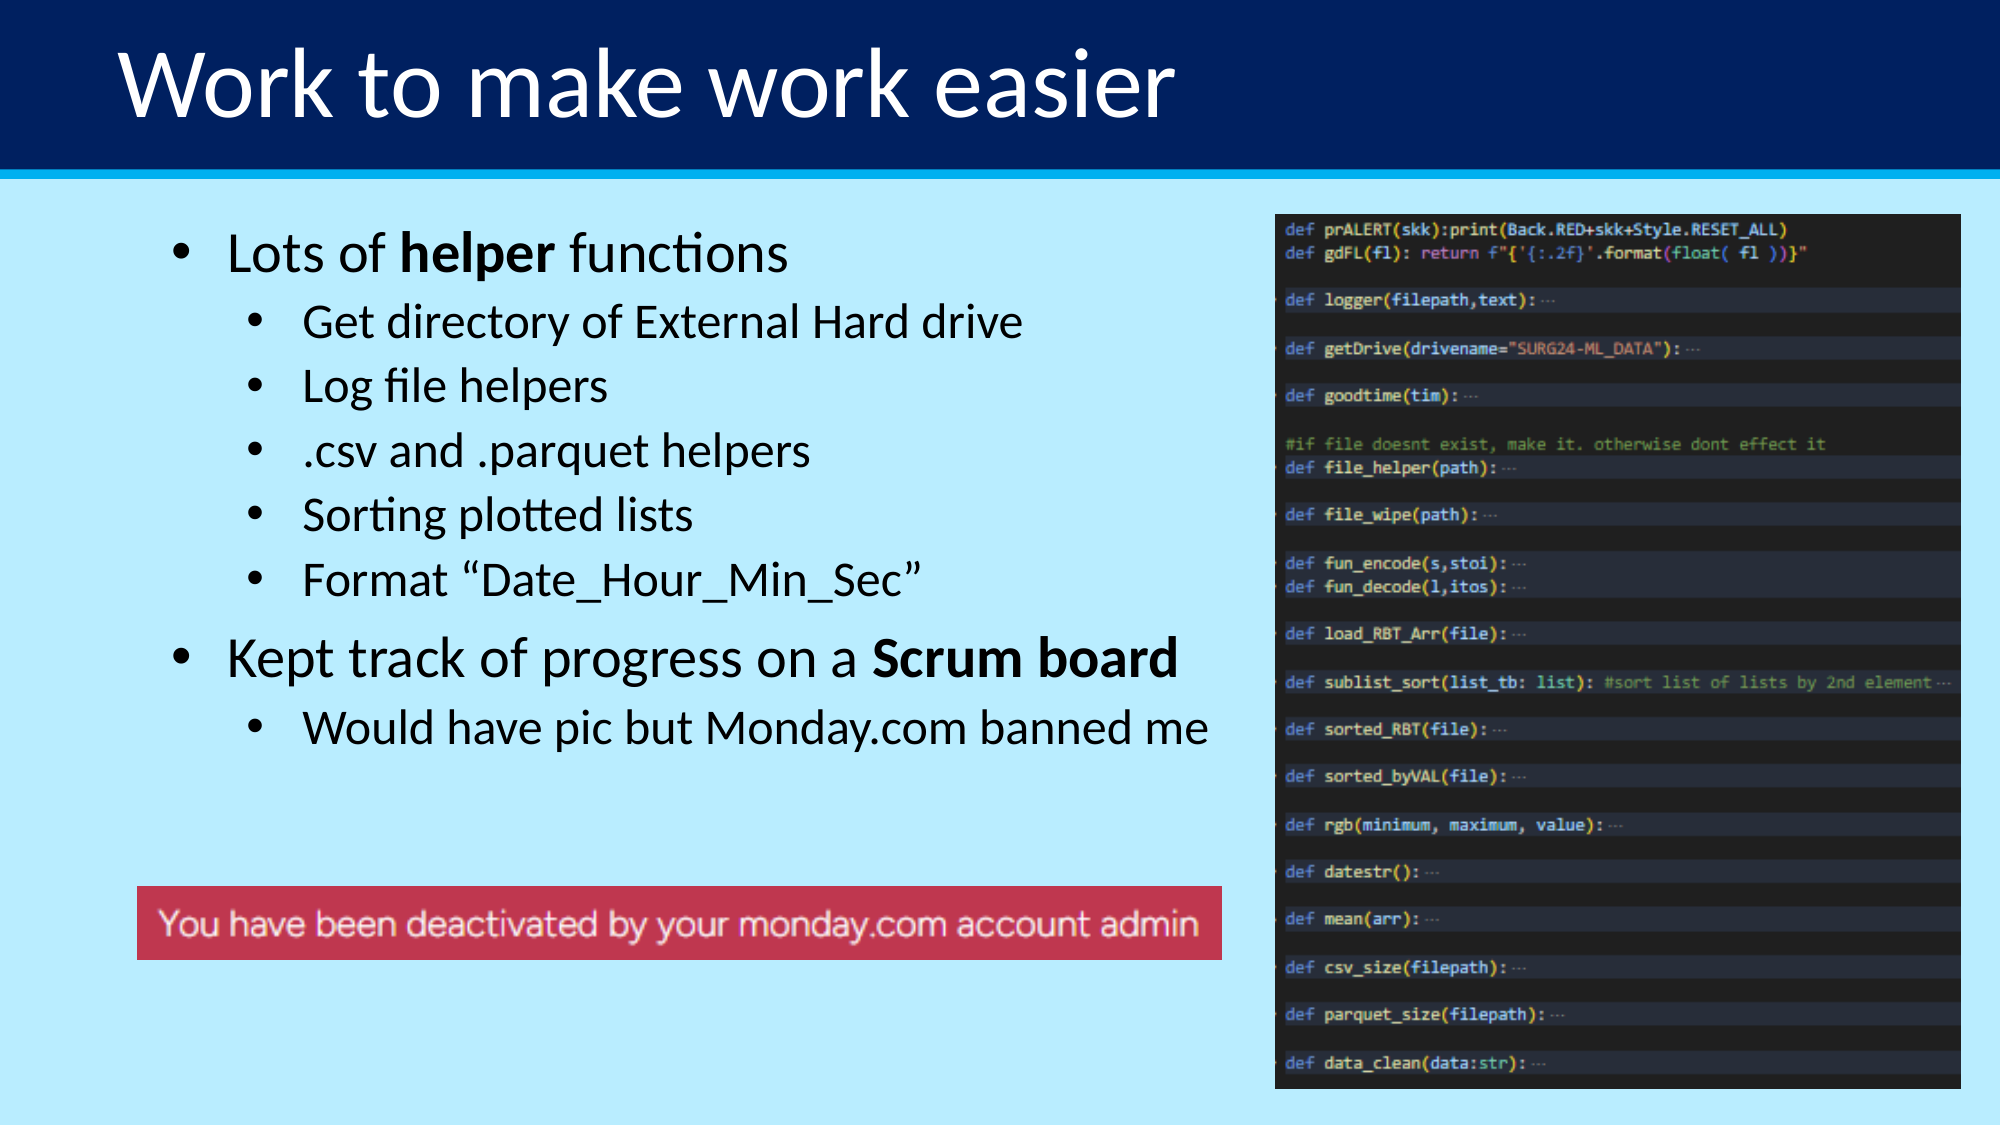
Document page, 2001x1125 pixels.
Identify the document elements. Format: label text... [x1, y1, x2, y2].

list Lots of helper functions Get directory of External Hard drive Log file helpers .csv and .parquet helpers Sorting plotted lists Format “Date_Hour_Min_Sec” Kept track of progress on a Scrum board Would have pic but Monday.com banned me [137, 214, 1246, 915]
title Work to make work easier [102, 0, 1828, 170]
picture [137, 886, 1222, 961]
picture [1275, 214, 1961, 1089]
